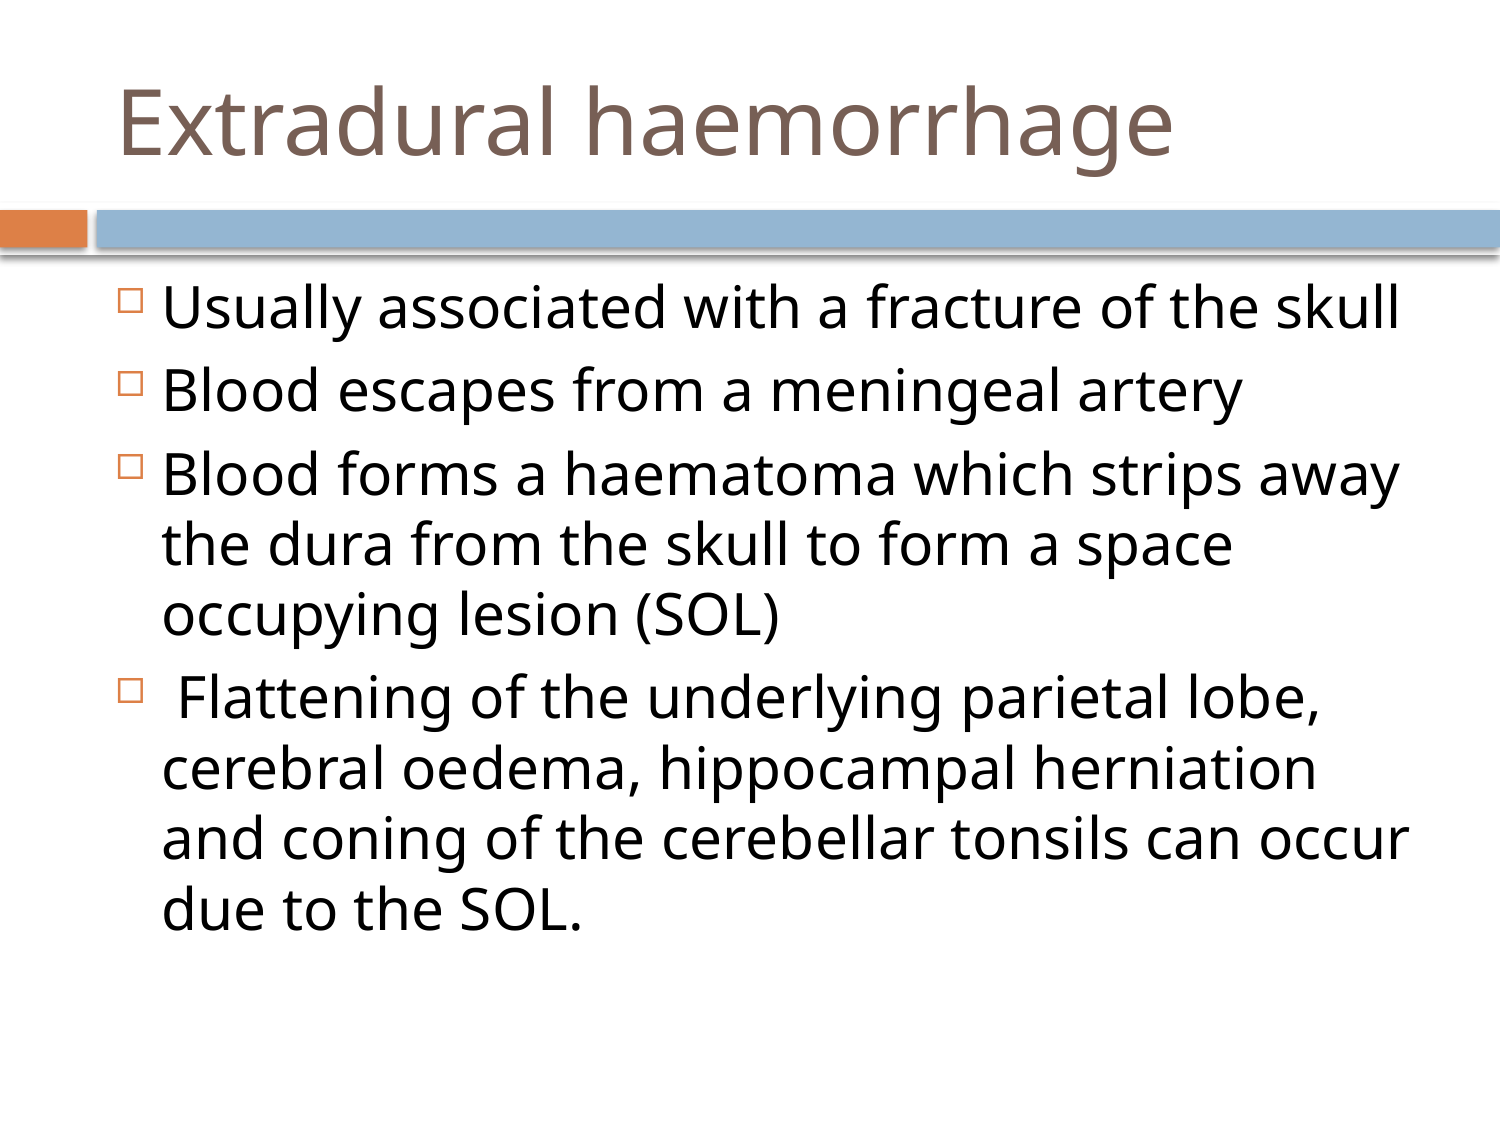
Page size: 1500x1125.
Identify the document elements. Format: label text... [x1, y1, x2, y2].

title Extradural haemorrhage [100, 37, 1438, 200]
list Usually associated with a fracture of the skull Blood escapes from a meningeal artery Blood forms a haematoma which strips away the dura from the skull to form a space occupying lesion (SOL) Flattening of the underlying parietal lobe, cerebral oedema, hippocampal herniation and coning of the cerebellar tonsils can occur due to the SOL. [100, 262, 1438, 1000]
